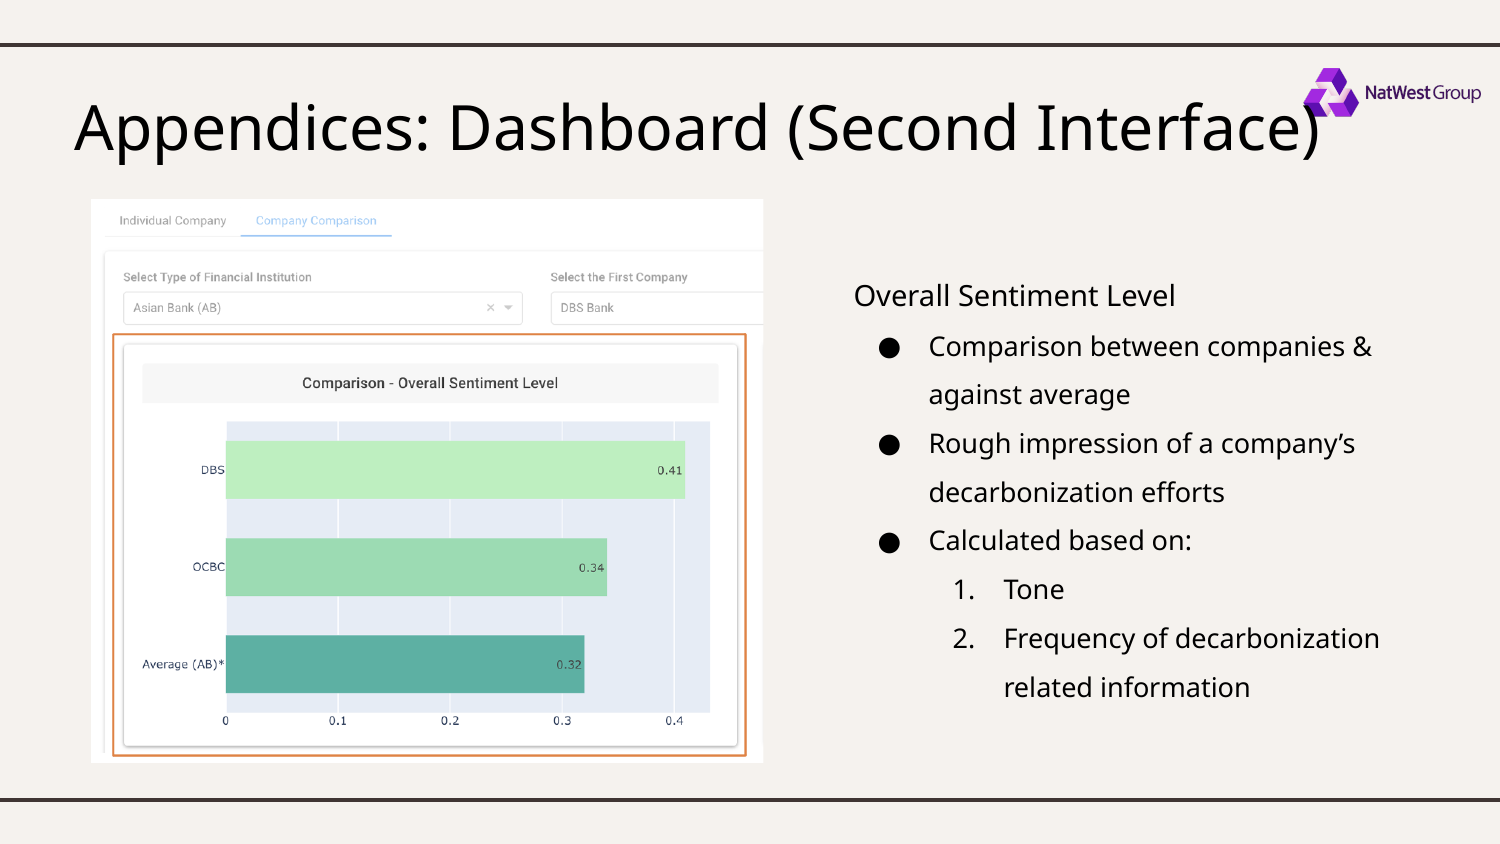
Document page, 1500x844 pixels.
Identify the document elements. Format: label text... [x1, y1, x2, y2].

title Appendices: Dashboard (Second Interface) [59, 72, 1383, 167]
text_box Overall Sentiment Level Comparison between companies & against average Rough impression of a company’s decarbonization efforts Calculated based on: Tone Frequency of decarbonization related information [763, 196, 1469, 767]
picture [90, 199, 1410, 763]
picture [1301, 58, 1484, 126]
